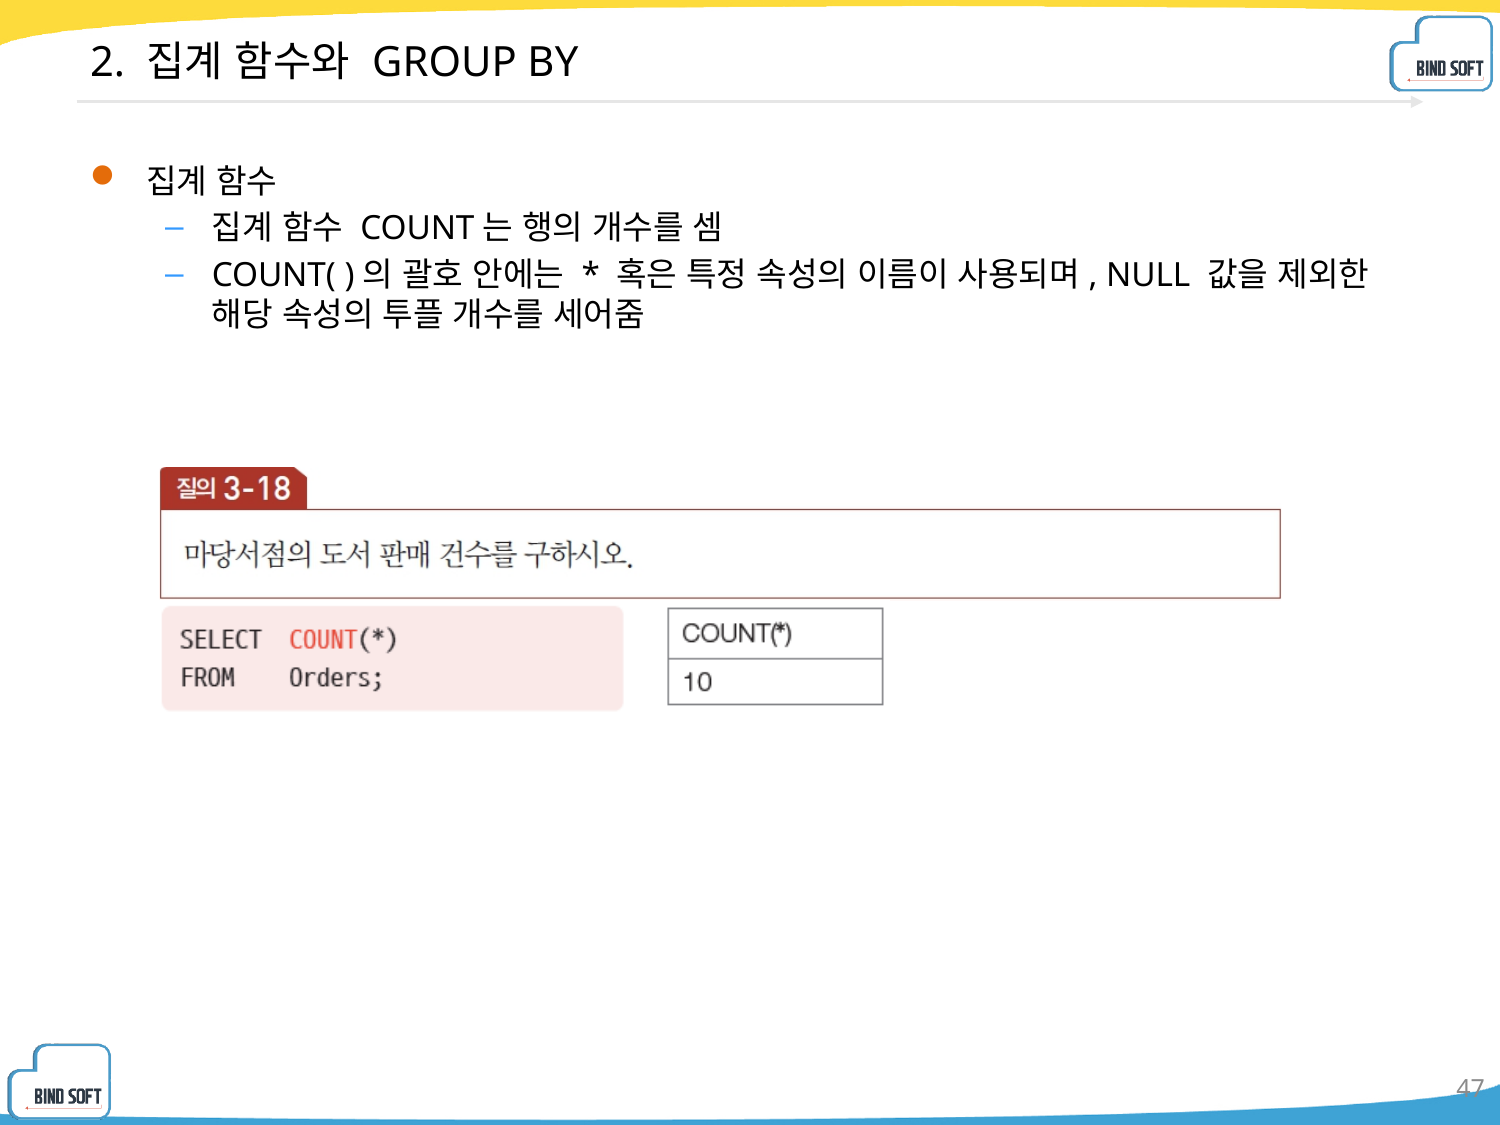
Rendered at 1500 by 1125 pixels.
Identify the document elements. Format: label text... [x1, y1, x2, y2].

title 2. 집계 함수와 GROUP BY [75, 11, 1425, 108]
picture [0, 1003, 1500, 1125]
list 집계 함수 집계 함수 COUNT는 행의 개수를 셈 COUNT( )의 괄호 안에는 * 혹은 특정 속성의 이름이 사용되며, NULL 값을 제외한 해당 속성의 투플 개수를 세어줌 [75, 152, 1425, 1055]
picture [159, 467, 1282, 715]
slide_number 47 [1149, 1068, 1500, 1111]
picture [0, 0, 1500, 96]
